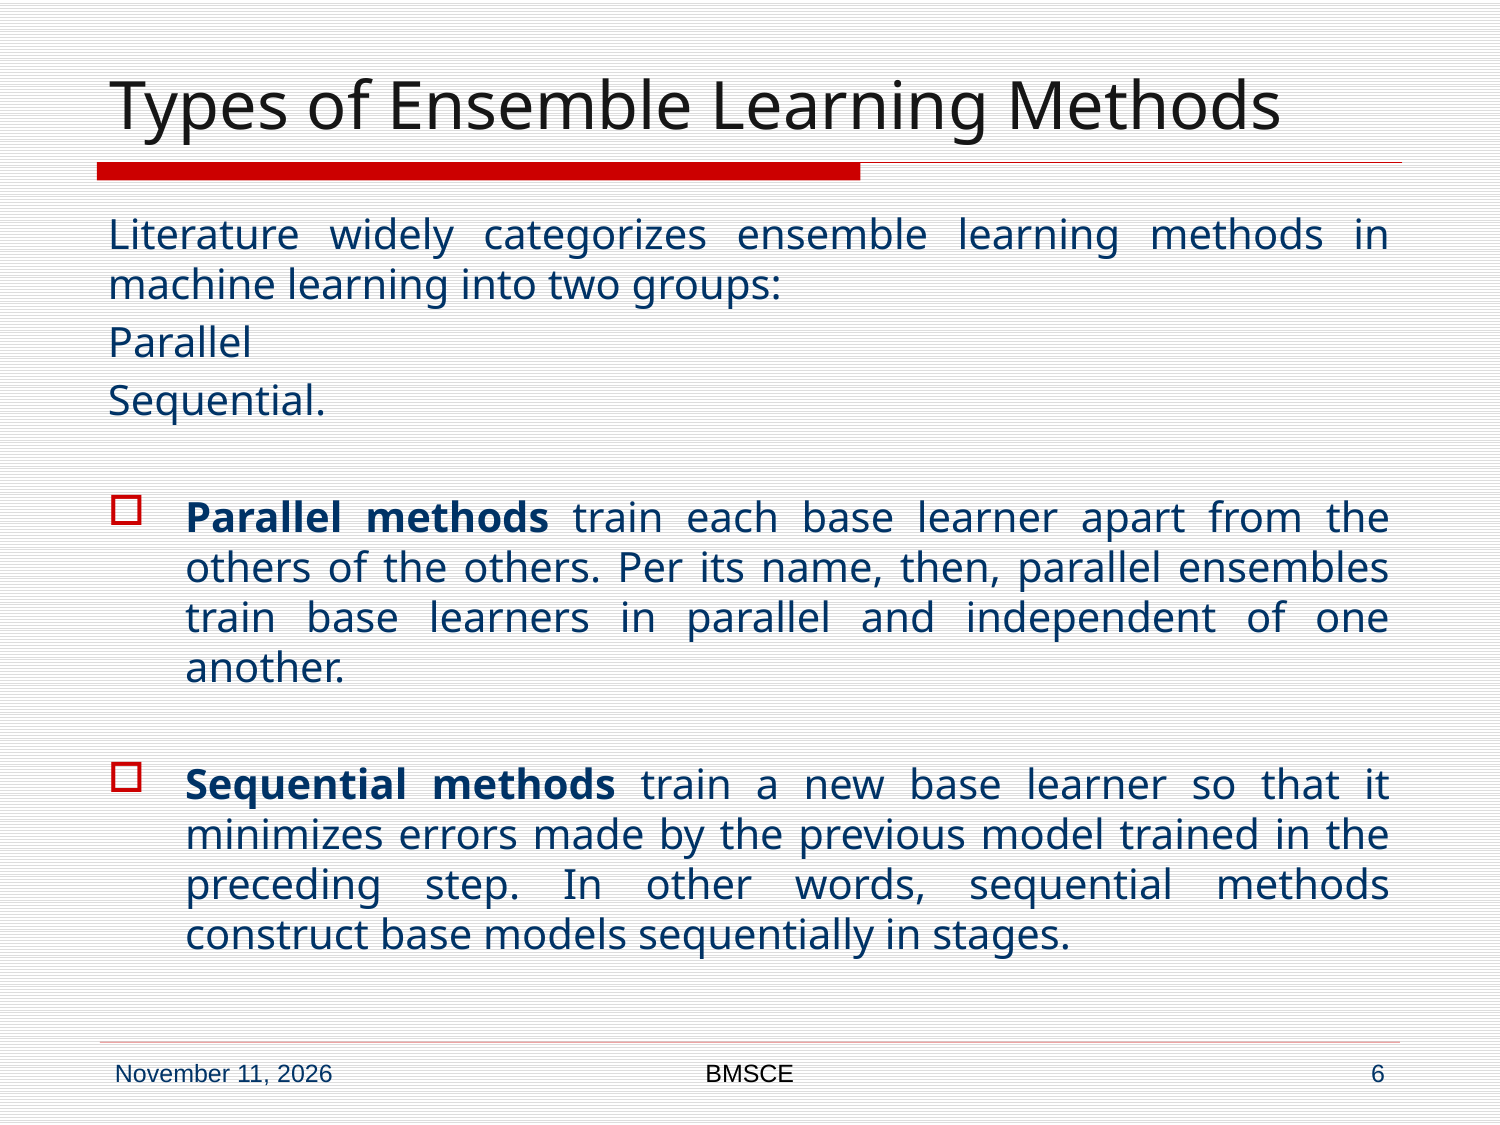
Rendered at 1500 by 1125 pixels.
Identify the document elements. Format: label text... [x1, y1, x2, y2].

slide_number 6 [1074, 1049, 1401, 1103]
list Literature widely categorizes ensemble learning methods in machine learning into two groups: Parallel Sequential. Parallel methods train each base learner apart from the others of the others. Per its name, then, parallel ensembles train base learners in parallel and independent of one another. Sequential methods train a new base learner so that it minimizes errors made by the previous model trained in the preceding step. In other words, sequential methods construct base models sequentially in stages. [92, 200, 1406, 1025]
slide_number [99, 1049, 426, 1103]
footer BMSCE [512, 1049, 988, 1103]
title Types of Ensemble Learning Methods [94, 24, 1407, 150]
